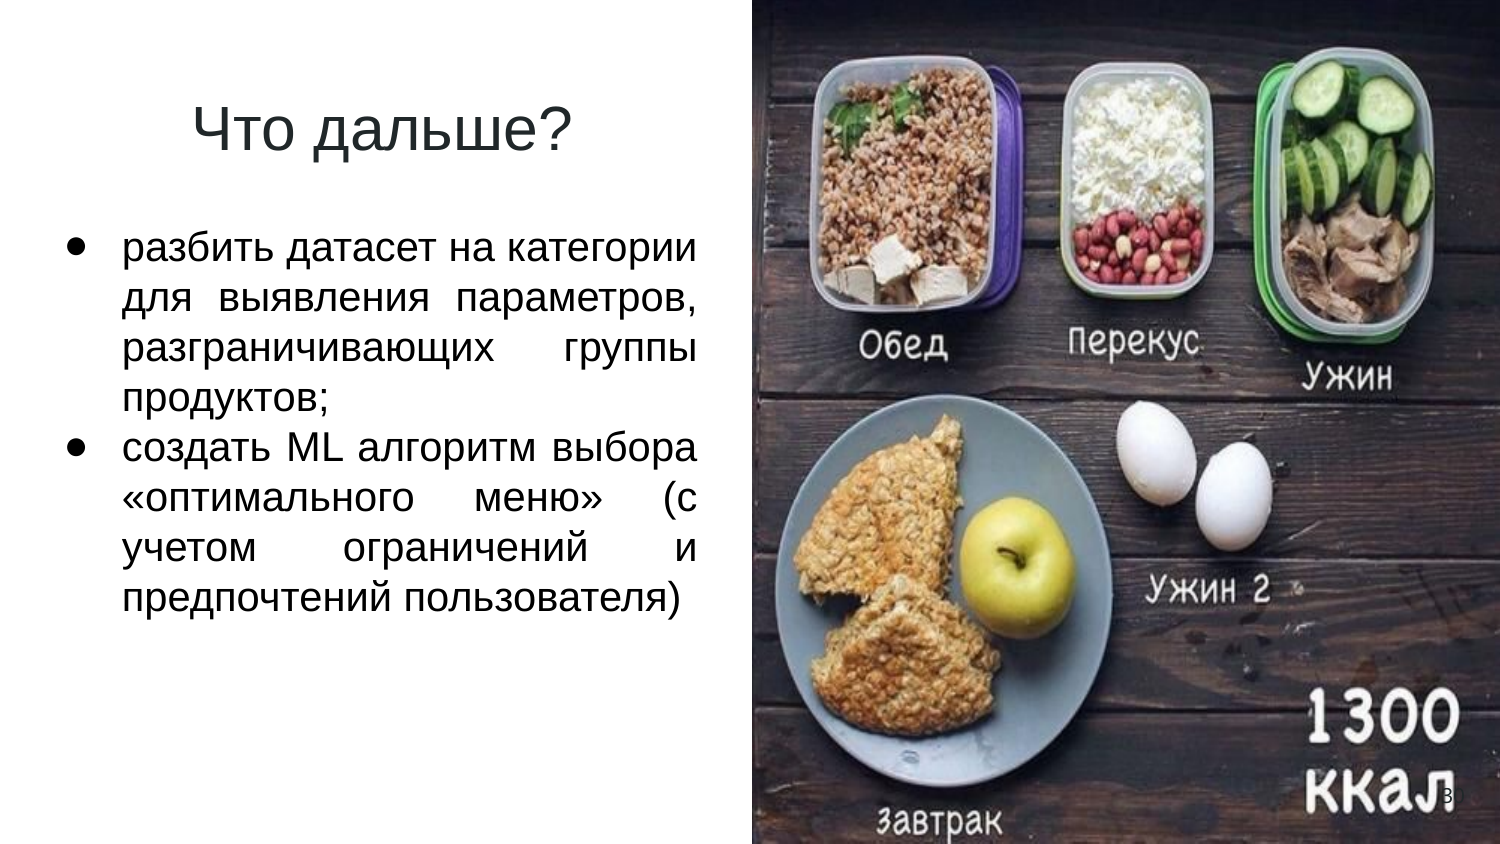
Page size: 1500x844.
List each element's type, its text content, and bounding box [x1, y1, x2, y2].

title Что дальше? [38, 36, 728, 203]
picture [751, 0, 1500, 844]
text_box разбить датасет на категории для выявления параметров, разграничивающих группы продуктов; создать ML алгоритм выбора «оптимального меню» (с учетом ограничений и предпочтений пользователя) [31, 204, 713, 635]
